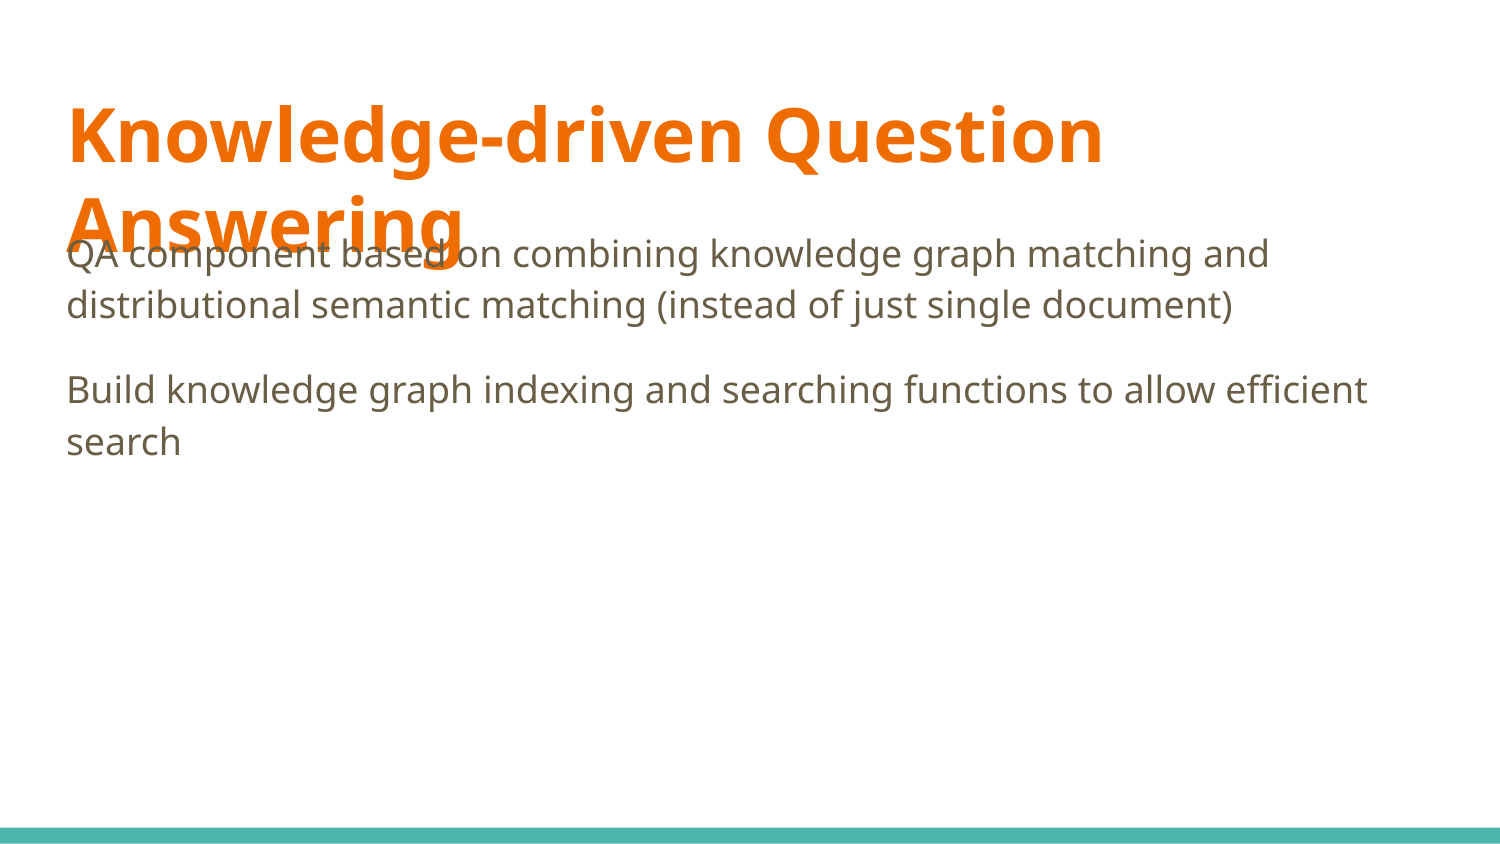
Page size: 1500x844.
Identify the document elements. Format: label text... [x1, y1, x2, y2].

title Knowledge-driven Question Answering [51, 72, 1449, 189]
list QA component based on combining knowledge graph matching and distributional semantic matching (instead of just single document) Build knowledge graph indexing and searching functions to allow efficient search [51, 207, 1449, 750]
